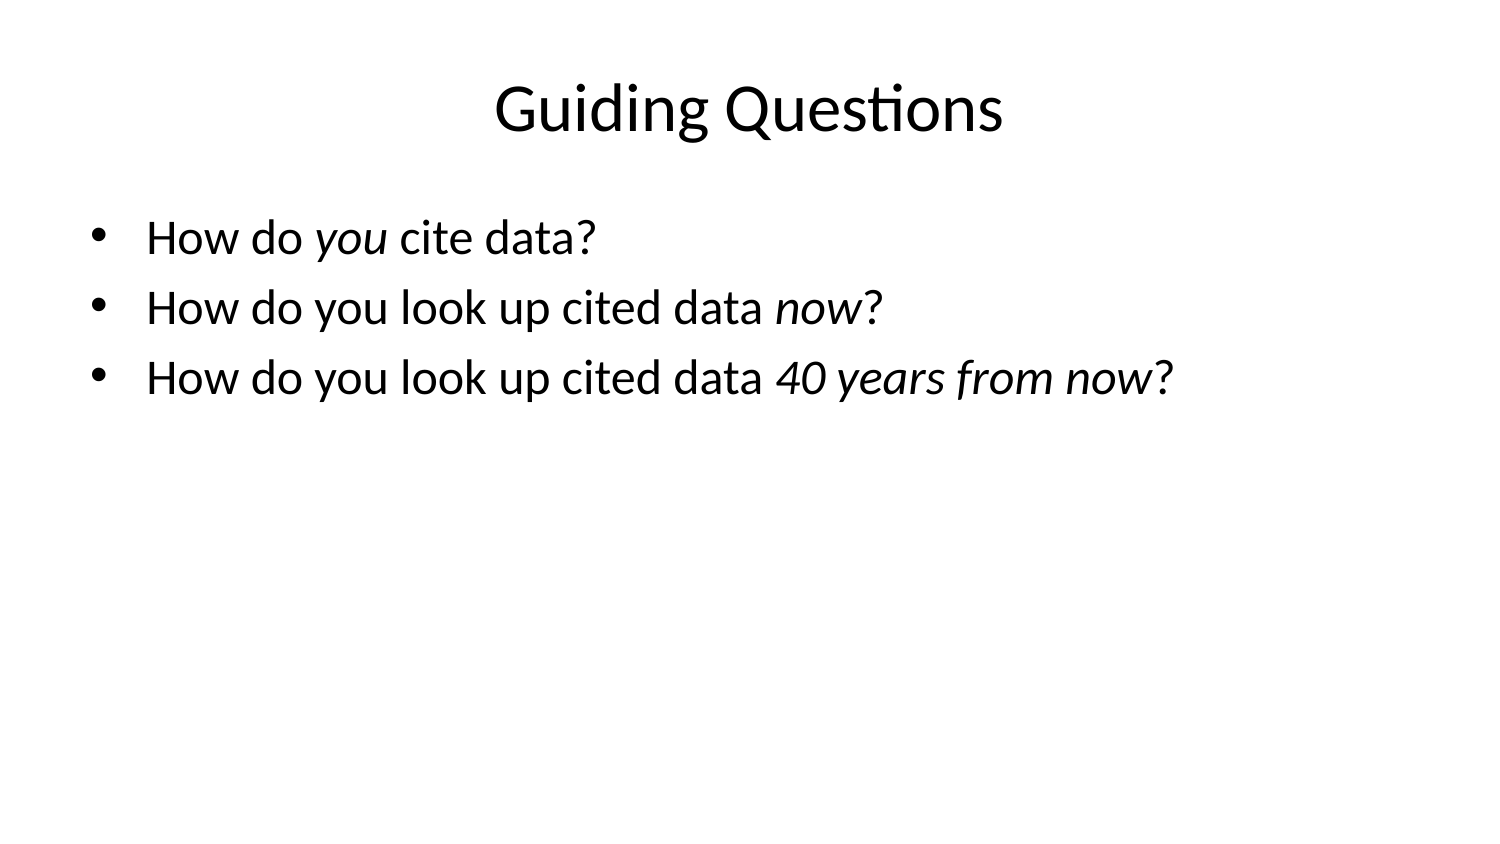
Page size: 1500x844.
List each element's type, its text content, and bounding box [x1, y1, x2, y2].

list How do you cite data? How do you look up cited data now? How do you look up cited data 40 years from now? [75, 196, 1425, 754]
title Guiding Questions [75, 33, 1425, 175]
